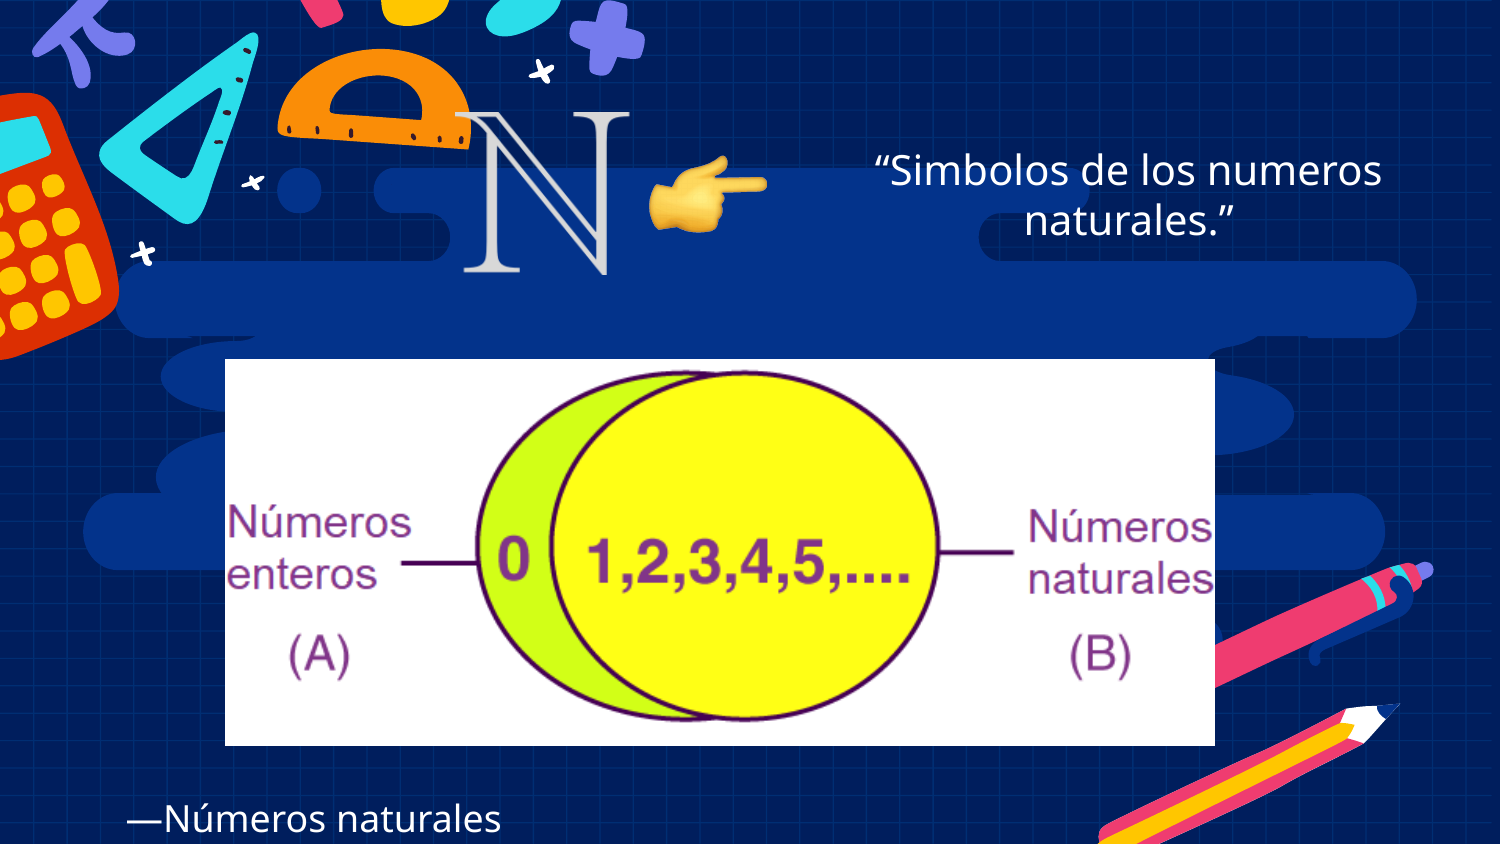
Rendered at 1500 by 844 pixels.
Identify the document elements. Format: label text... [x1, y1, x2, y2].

title —Números naturales [31, 790, 597, 844]
subtitle “Simbolos de los numeros naturales.” [770, 92, 1487, 296]
picture [645, 131, 772, 257]
picture [225, 359, 1216, 746]
picture [454, 112, 633, 276]
